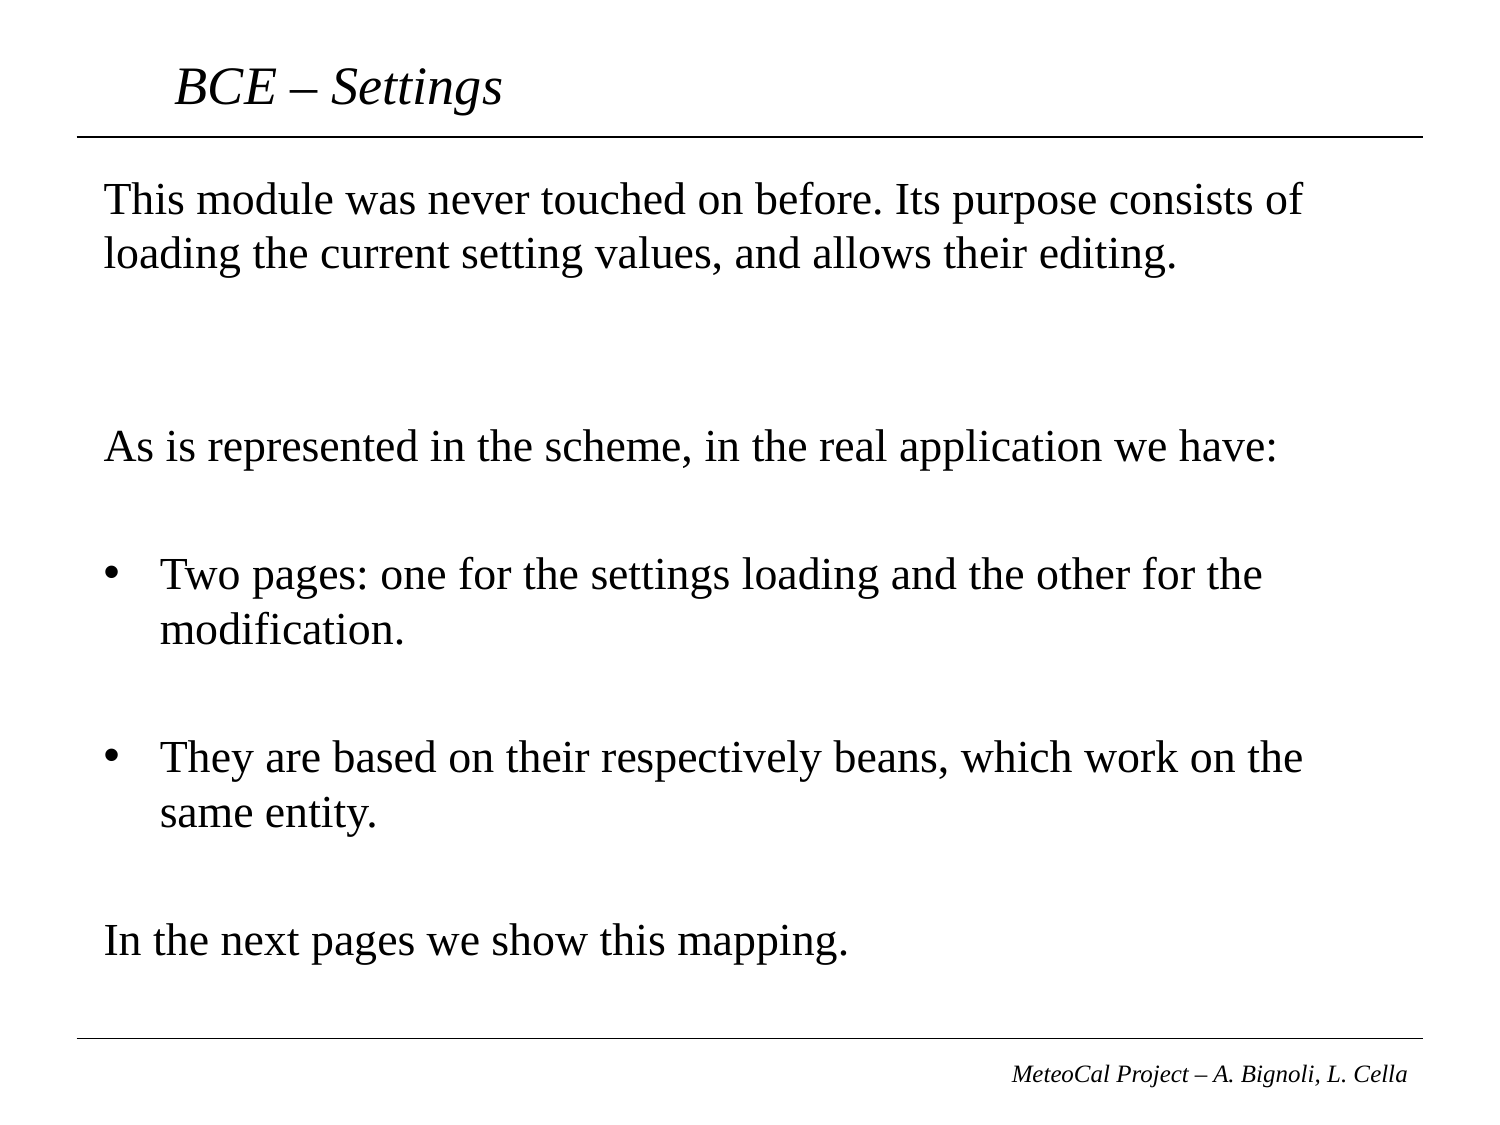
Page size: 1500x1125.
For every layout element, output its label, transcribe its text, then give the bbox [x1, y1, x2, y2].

footer MeteoCal Project – A. Bignoli, L. Cella [76, 1042, 1424, 1103]
title BCE – Settings [159, 42, 1424, 124]
list This module was never touched on before. Its purpose consists of loading the current setting values, and allows their editing. As is represented in the scheme, in the real application we have: Two pages: one for the settings loading and the other for the modification. They are based on their respectively beans, which work on the same entity. In the next pages we show this mapping. [88, 160, 1412, 1012]
